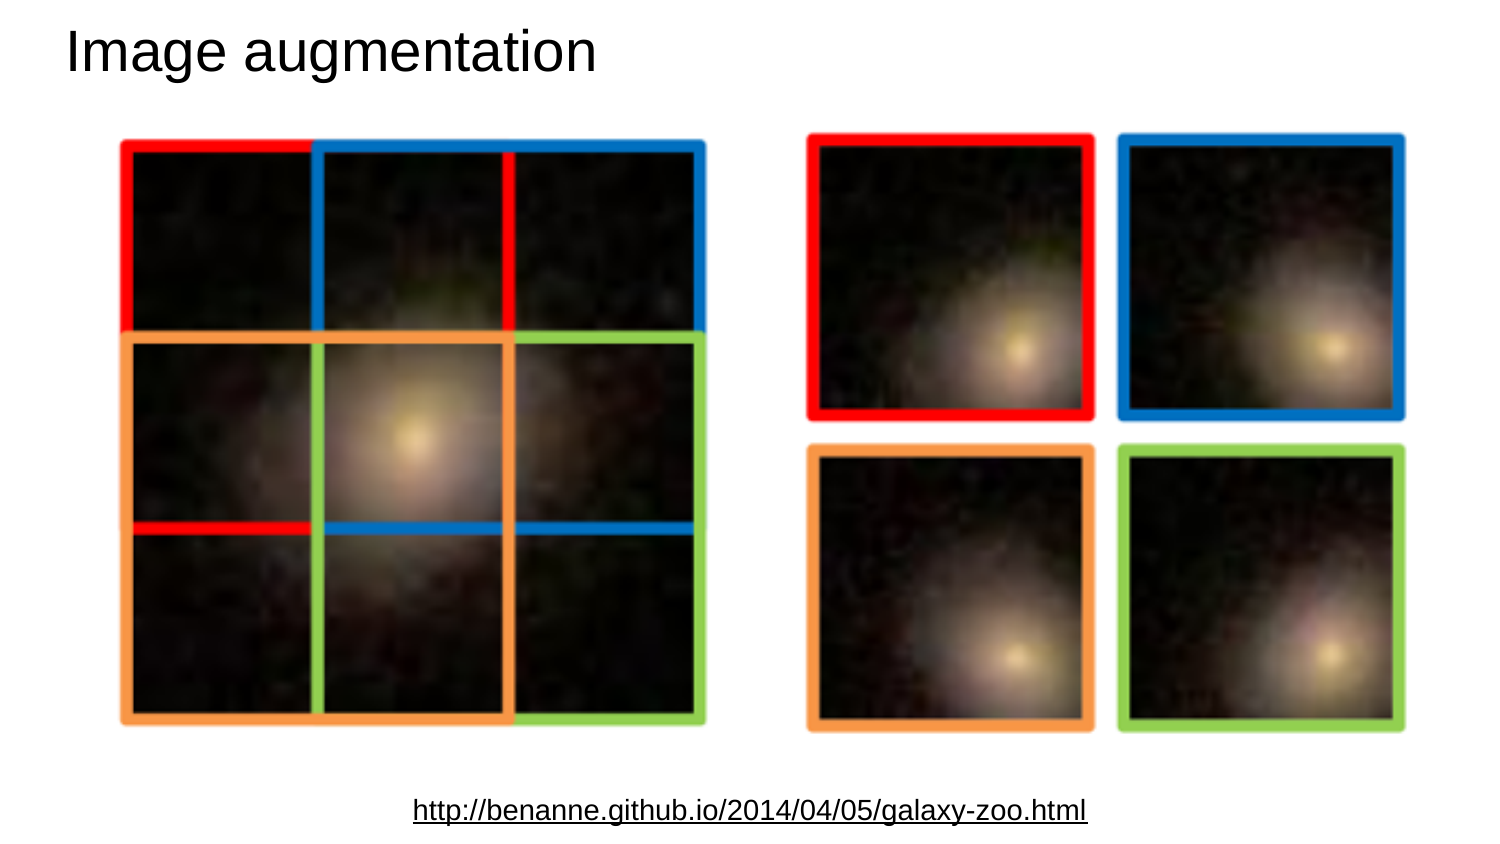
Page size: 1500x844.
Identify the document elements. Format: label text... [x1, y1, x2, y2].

title Image augmentation [51, 0, 1449, 96]
text_box http://benanne.github.io/2014/04/05/galaxy-zoo.html [4, 776, 1500, 844]
picture [101, 122, 1420, 745]
